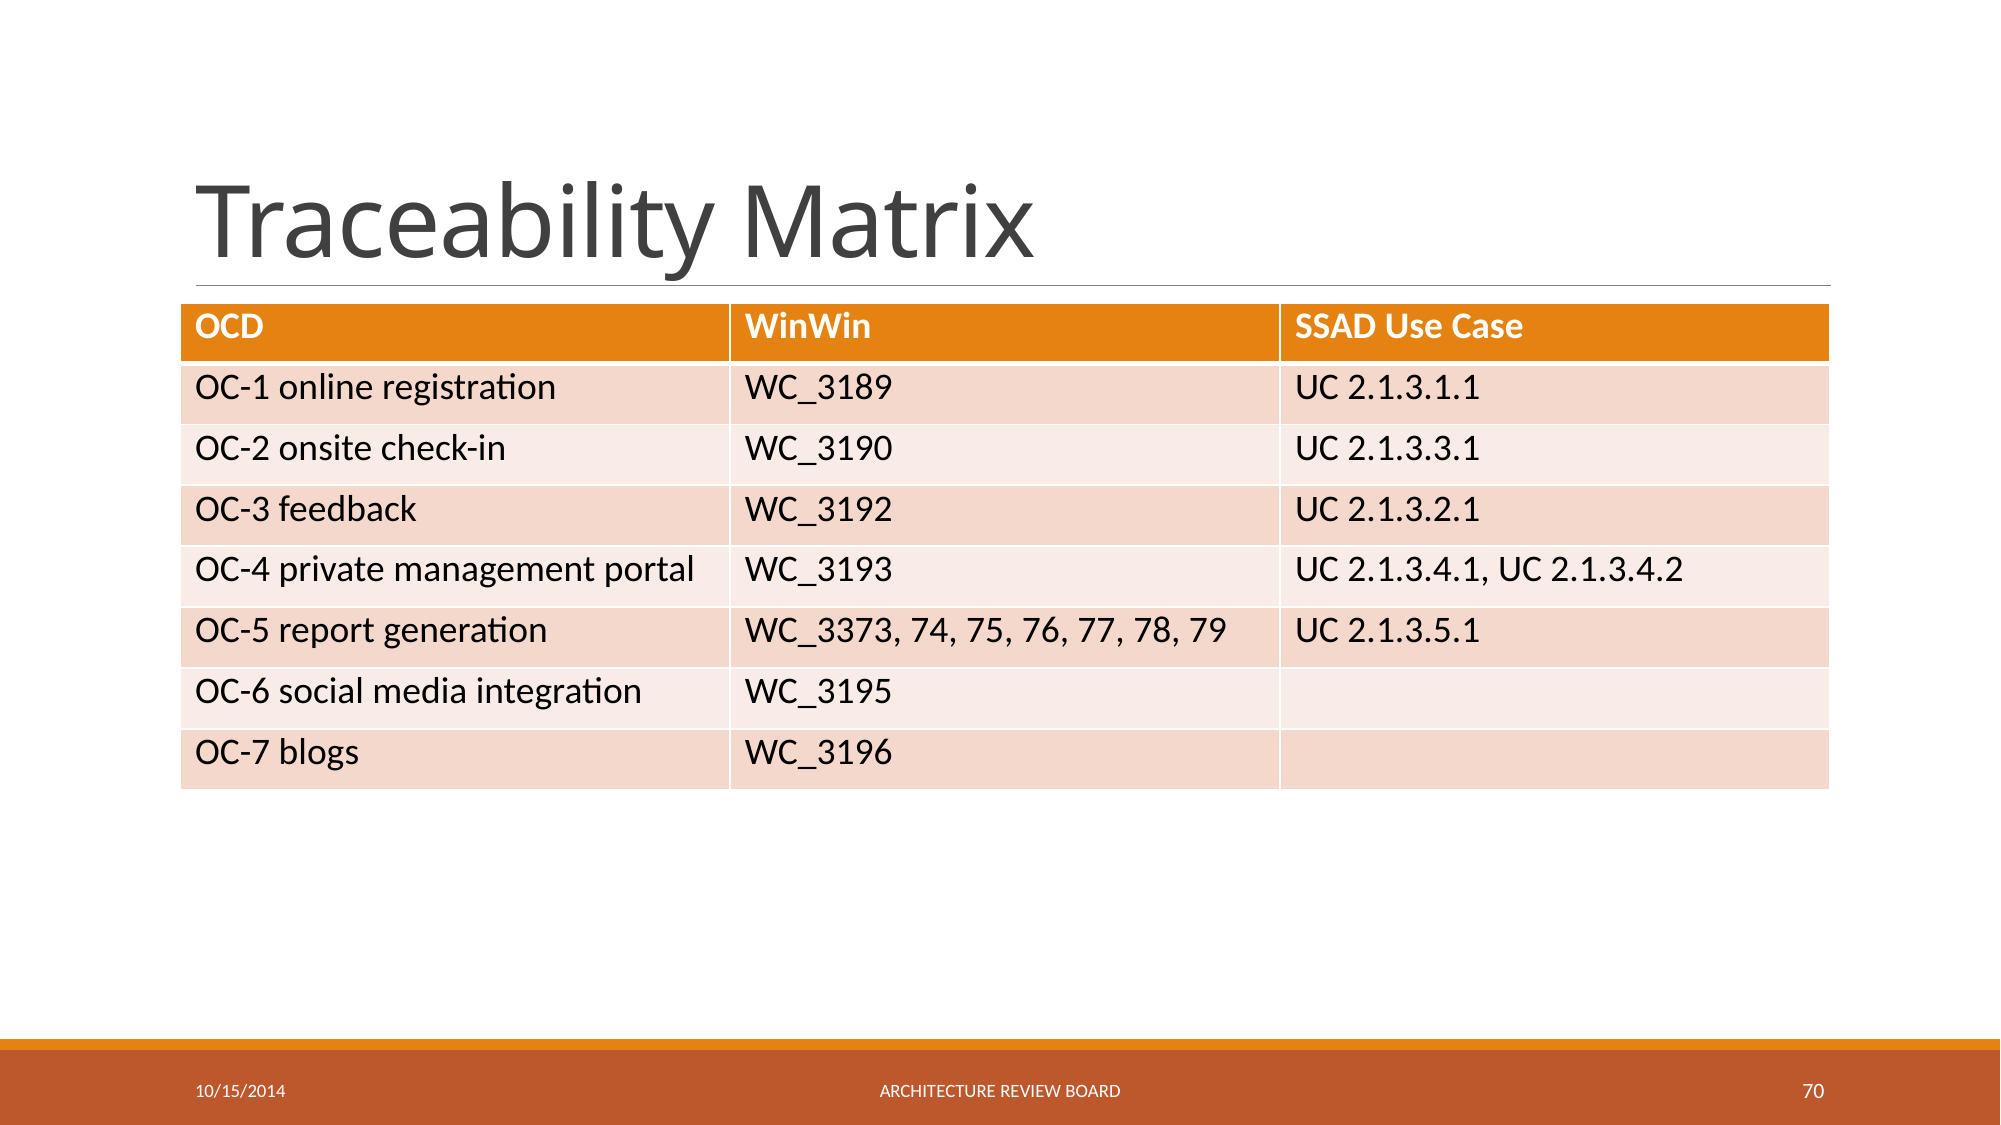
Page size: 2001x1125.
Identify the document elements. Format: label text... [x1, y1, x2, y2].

table_cell OC-3 feedback [181, 486, 729, 545]
table_cell WC_3193 [731, 547, 1279, 606]
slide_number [180, 1059, 586, 1120]
slide_number 70 [1624, 1059, 1840, 1120]
table_cell WC_3189 [731, 366, 1279, 424]
table_cell WC_3195 [731, 669, 1279, 728]
table_cell WC_3190 [731, 425, 1279, 484]
table_cell UC 2.1.3.4.1, UC 2.1.3.4.2 [1281, 547, 1829, 606]
table_cell WC_3192 [731, 486, 1279, 545]
table_header OCD [181, 304, 729, 361]
table_cell OC-2 onsite check-in [181, 425, 729, 484]
table_cell OC-5 report generation [181, 608, 729, 667]
table_cell UC 2.1.3.5.1 [1281, 608, 1829, 667]
table_cell [1281, 669, 1829, 728]
table_cell WC_3196 [731, 730, 1279, 789]
table_cell UC 2.1.3.3.1 [1281, 425, 1829, 484]
table_cell OC-6 social media integration [181, 669, 729, 728]
table_cell OC-7 blogs [181, 730, 729, 789]
table_header WinWin [731, 304, 1279, 361]
table_header SSAD Use Case [1281, 304, 1829, 361]
table_cell WC_3373, 74, 75, 76, 77, 78, 79 [731, 608, 1279, 667]
table_cell UC 2.1.3.2.1 [1281, 486, 1829, 545]
table_cell OC-1 online registration [181, 366, 729, 424]
table_cell [1281, 730, 1829, 789]
footer Architecture review board [604, 1059, 1396, 1120]
title Traceability Matrix [180, 47, 1830, 285]
table_cell OC-4 private management portal [181, 547, 729, 606]
table_cell UC 2.1.3.1.1 [1281, 366, 1829, 424]
